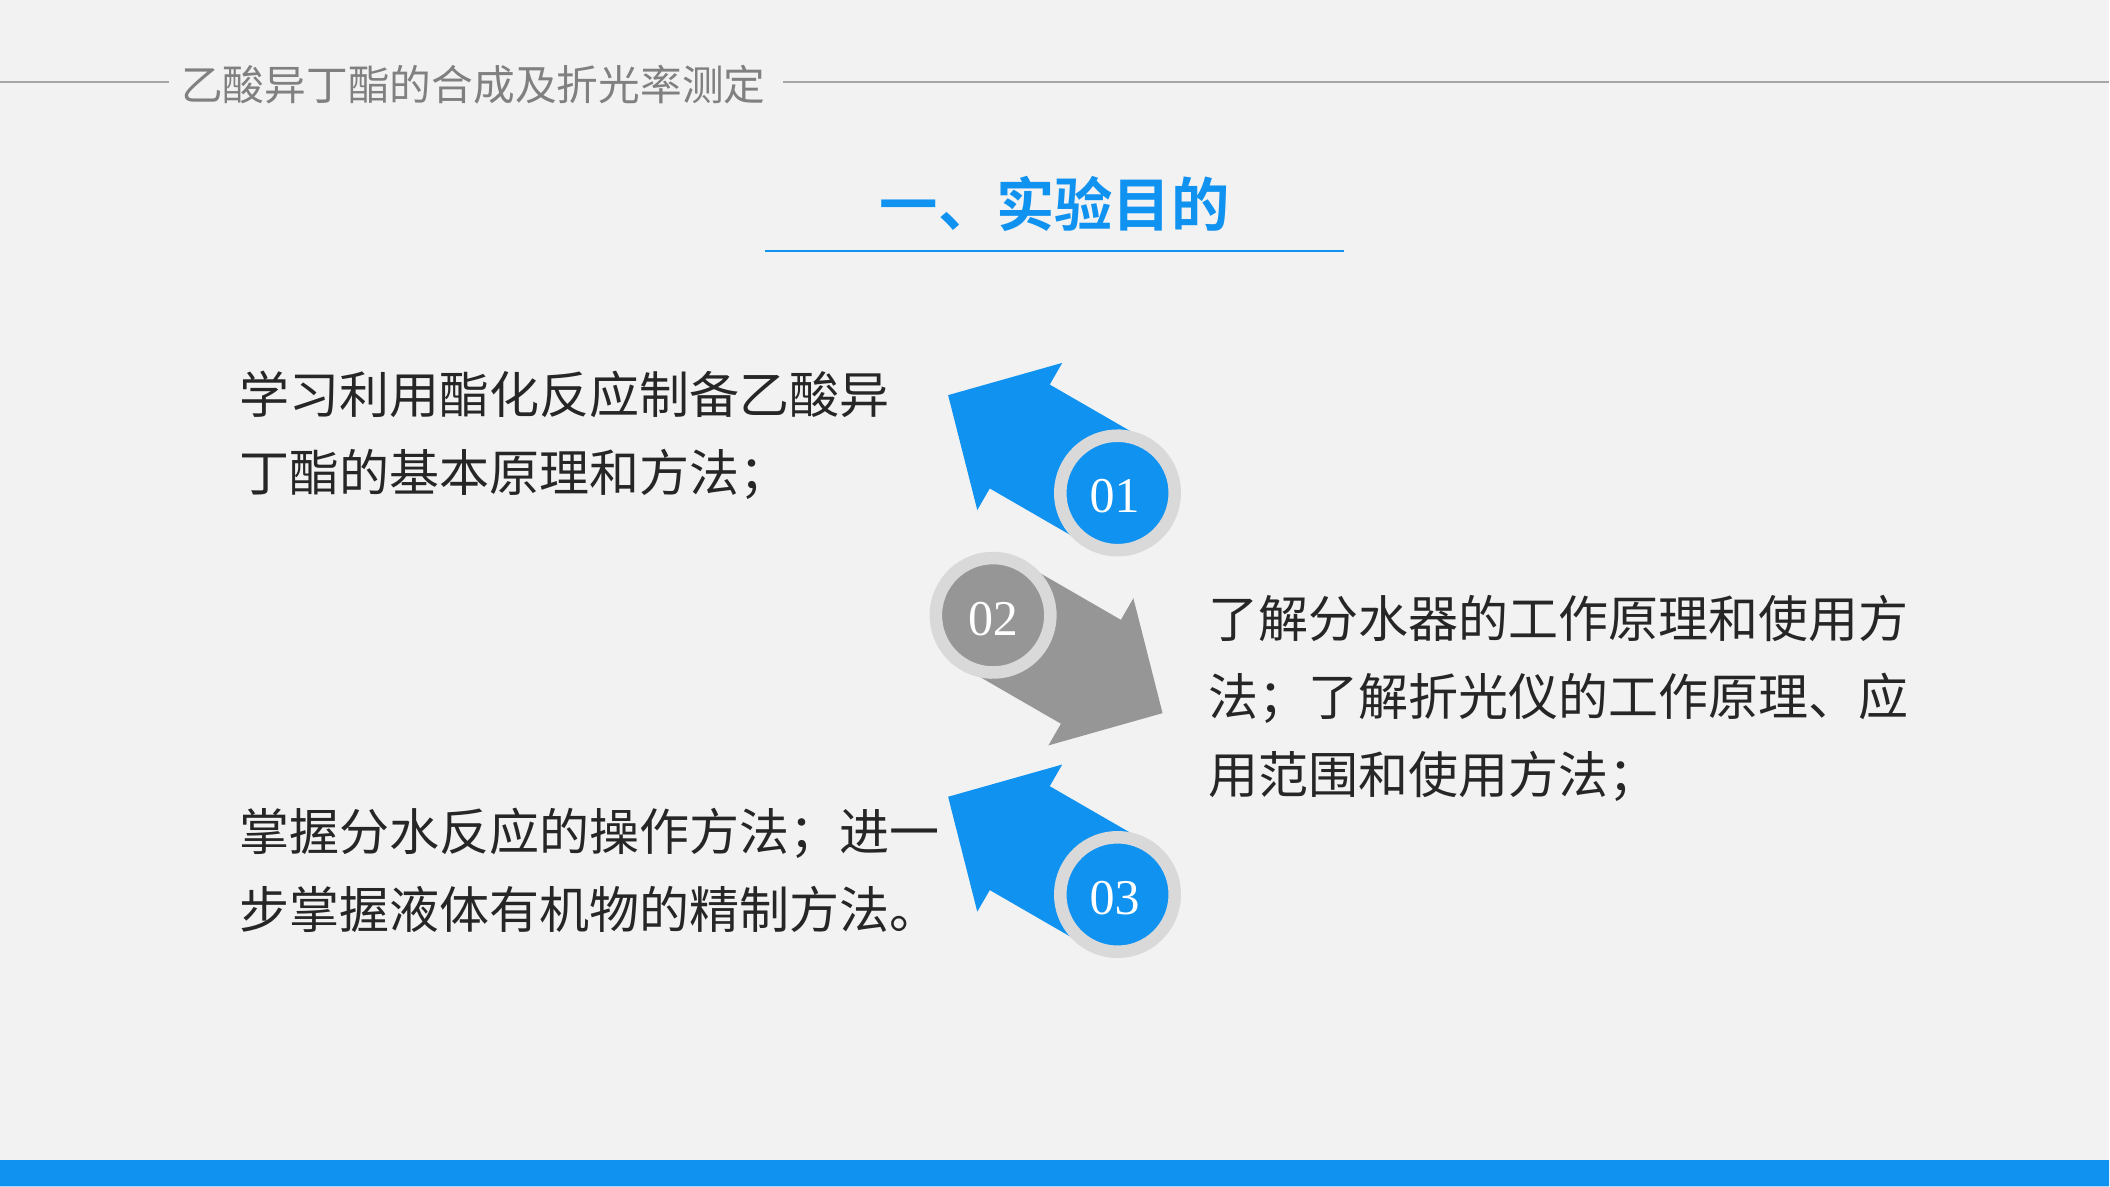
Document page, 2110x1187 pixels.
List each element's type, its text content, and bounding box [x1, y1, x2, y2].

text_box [926, 564, 1180, 735]
text_box 学习利用酯化反应制备乙酸异丁酯的基本原理和方法； [239, 345, 938, 501]
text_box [931, 774, 1184, 945]
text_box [931, 373, 1184, 544]
text_box 掌握分水反应的操作方法；进一步掌握液体有机物的精制方法。 [239, 782, 931, 939]
text_box 一、实验目的 [830, 168, 1280, 239]
text_box 了解分水器的工作原理和使用方法；了解折光仪的工作原理、应用范围和使用方法； [1208, 569, 1929, 804]
